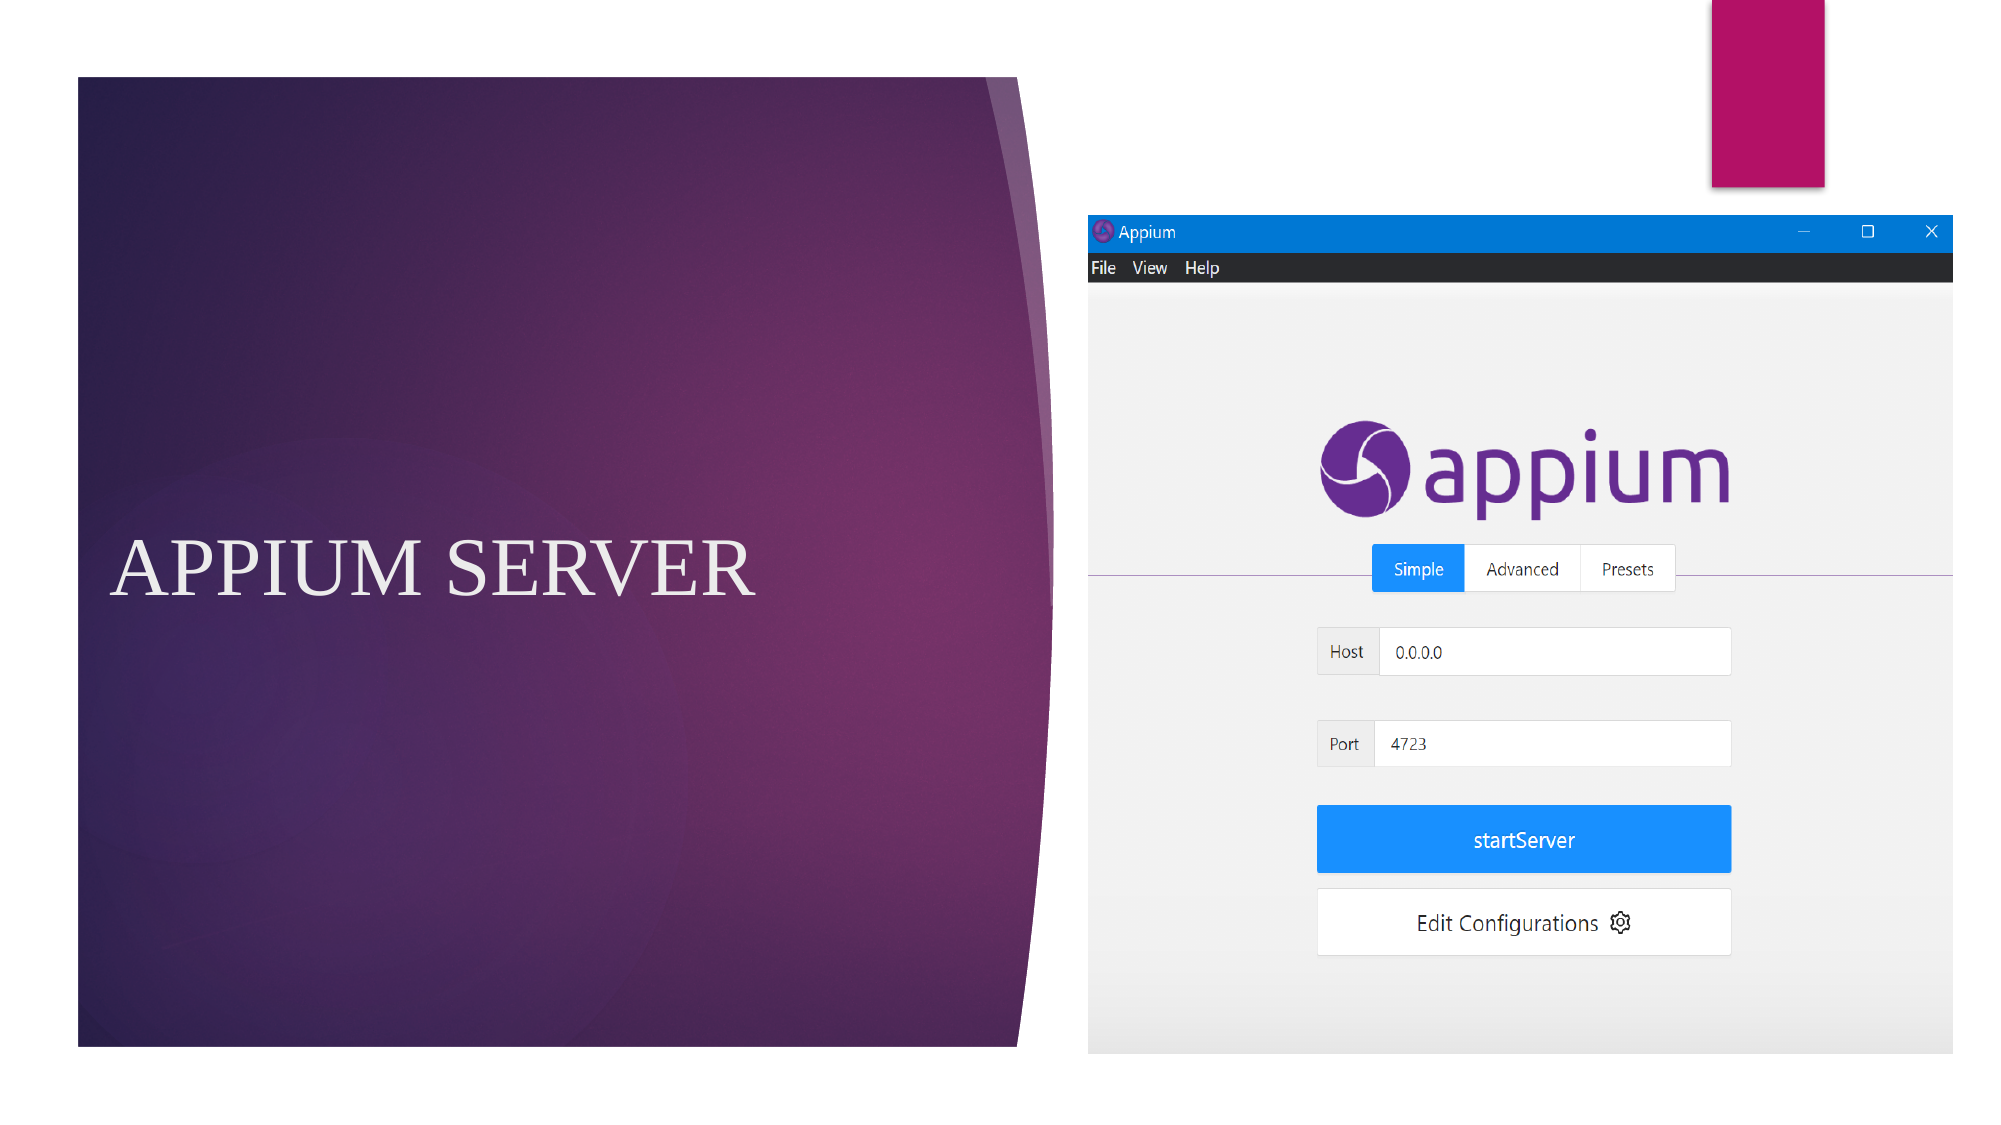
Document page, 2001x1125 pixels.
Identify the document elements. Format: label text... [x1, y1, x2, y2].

picture [1088, 215, 1953, 1055]
title APPIUM SERVER [94, 375, 808, 750]
